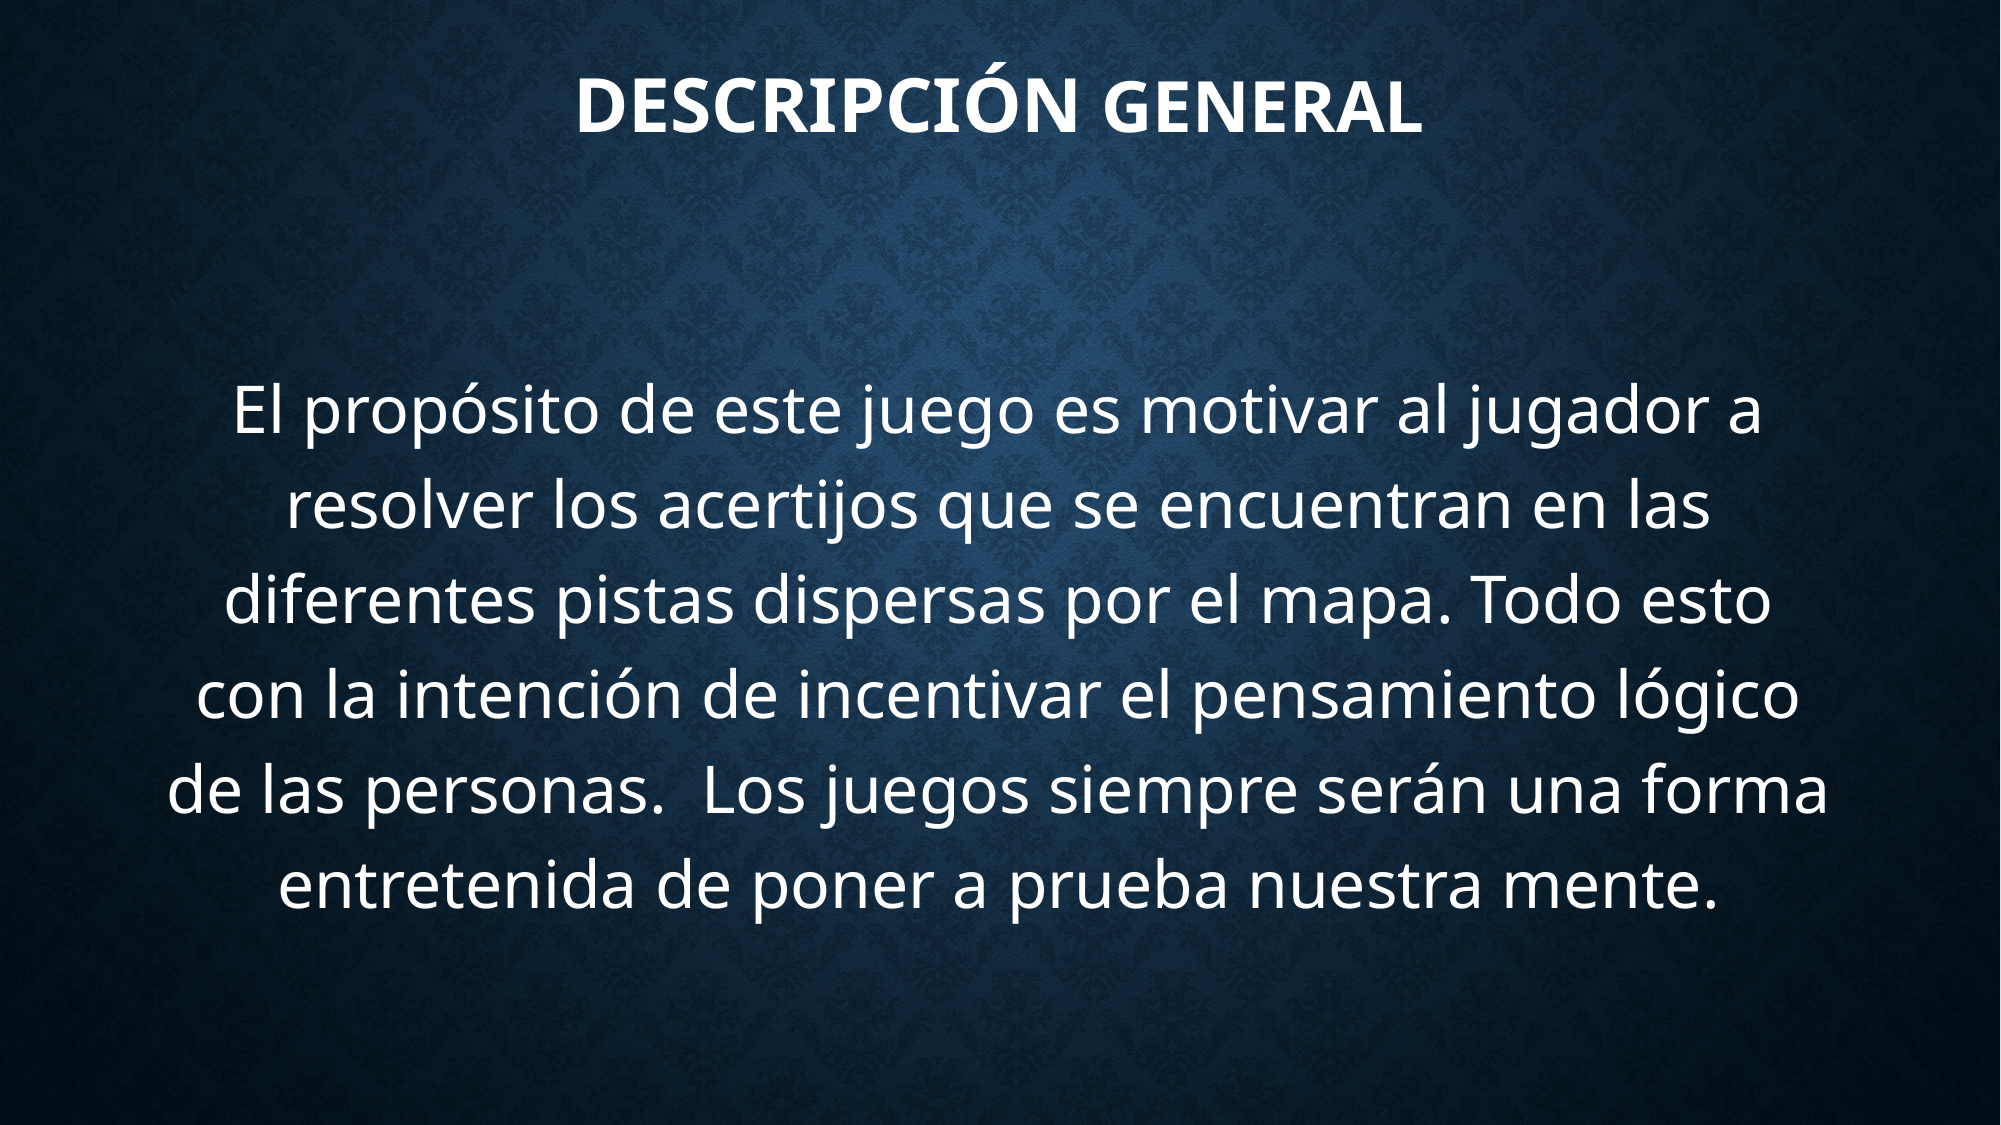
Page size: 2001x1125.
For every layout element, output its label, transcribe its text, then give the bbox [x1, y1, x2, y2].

title Descripción general [149, 0, 1849, 218]
list El propósito de este juego es motivar al jugador a resolver los acertijos que se encuentran en las diferentes pistas dispersas por el mapa. Todo esto con la intención de incentivar el pensamiento lógico de las personas. Los juegos siempre serán una forma entretenida de poner a prueba nuestra mente. [149, 343, 1849, 950]
